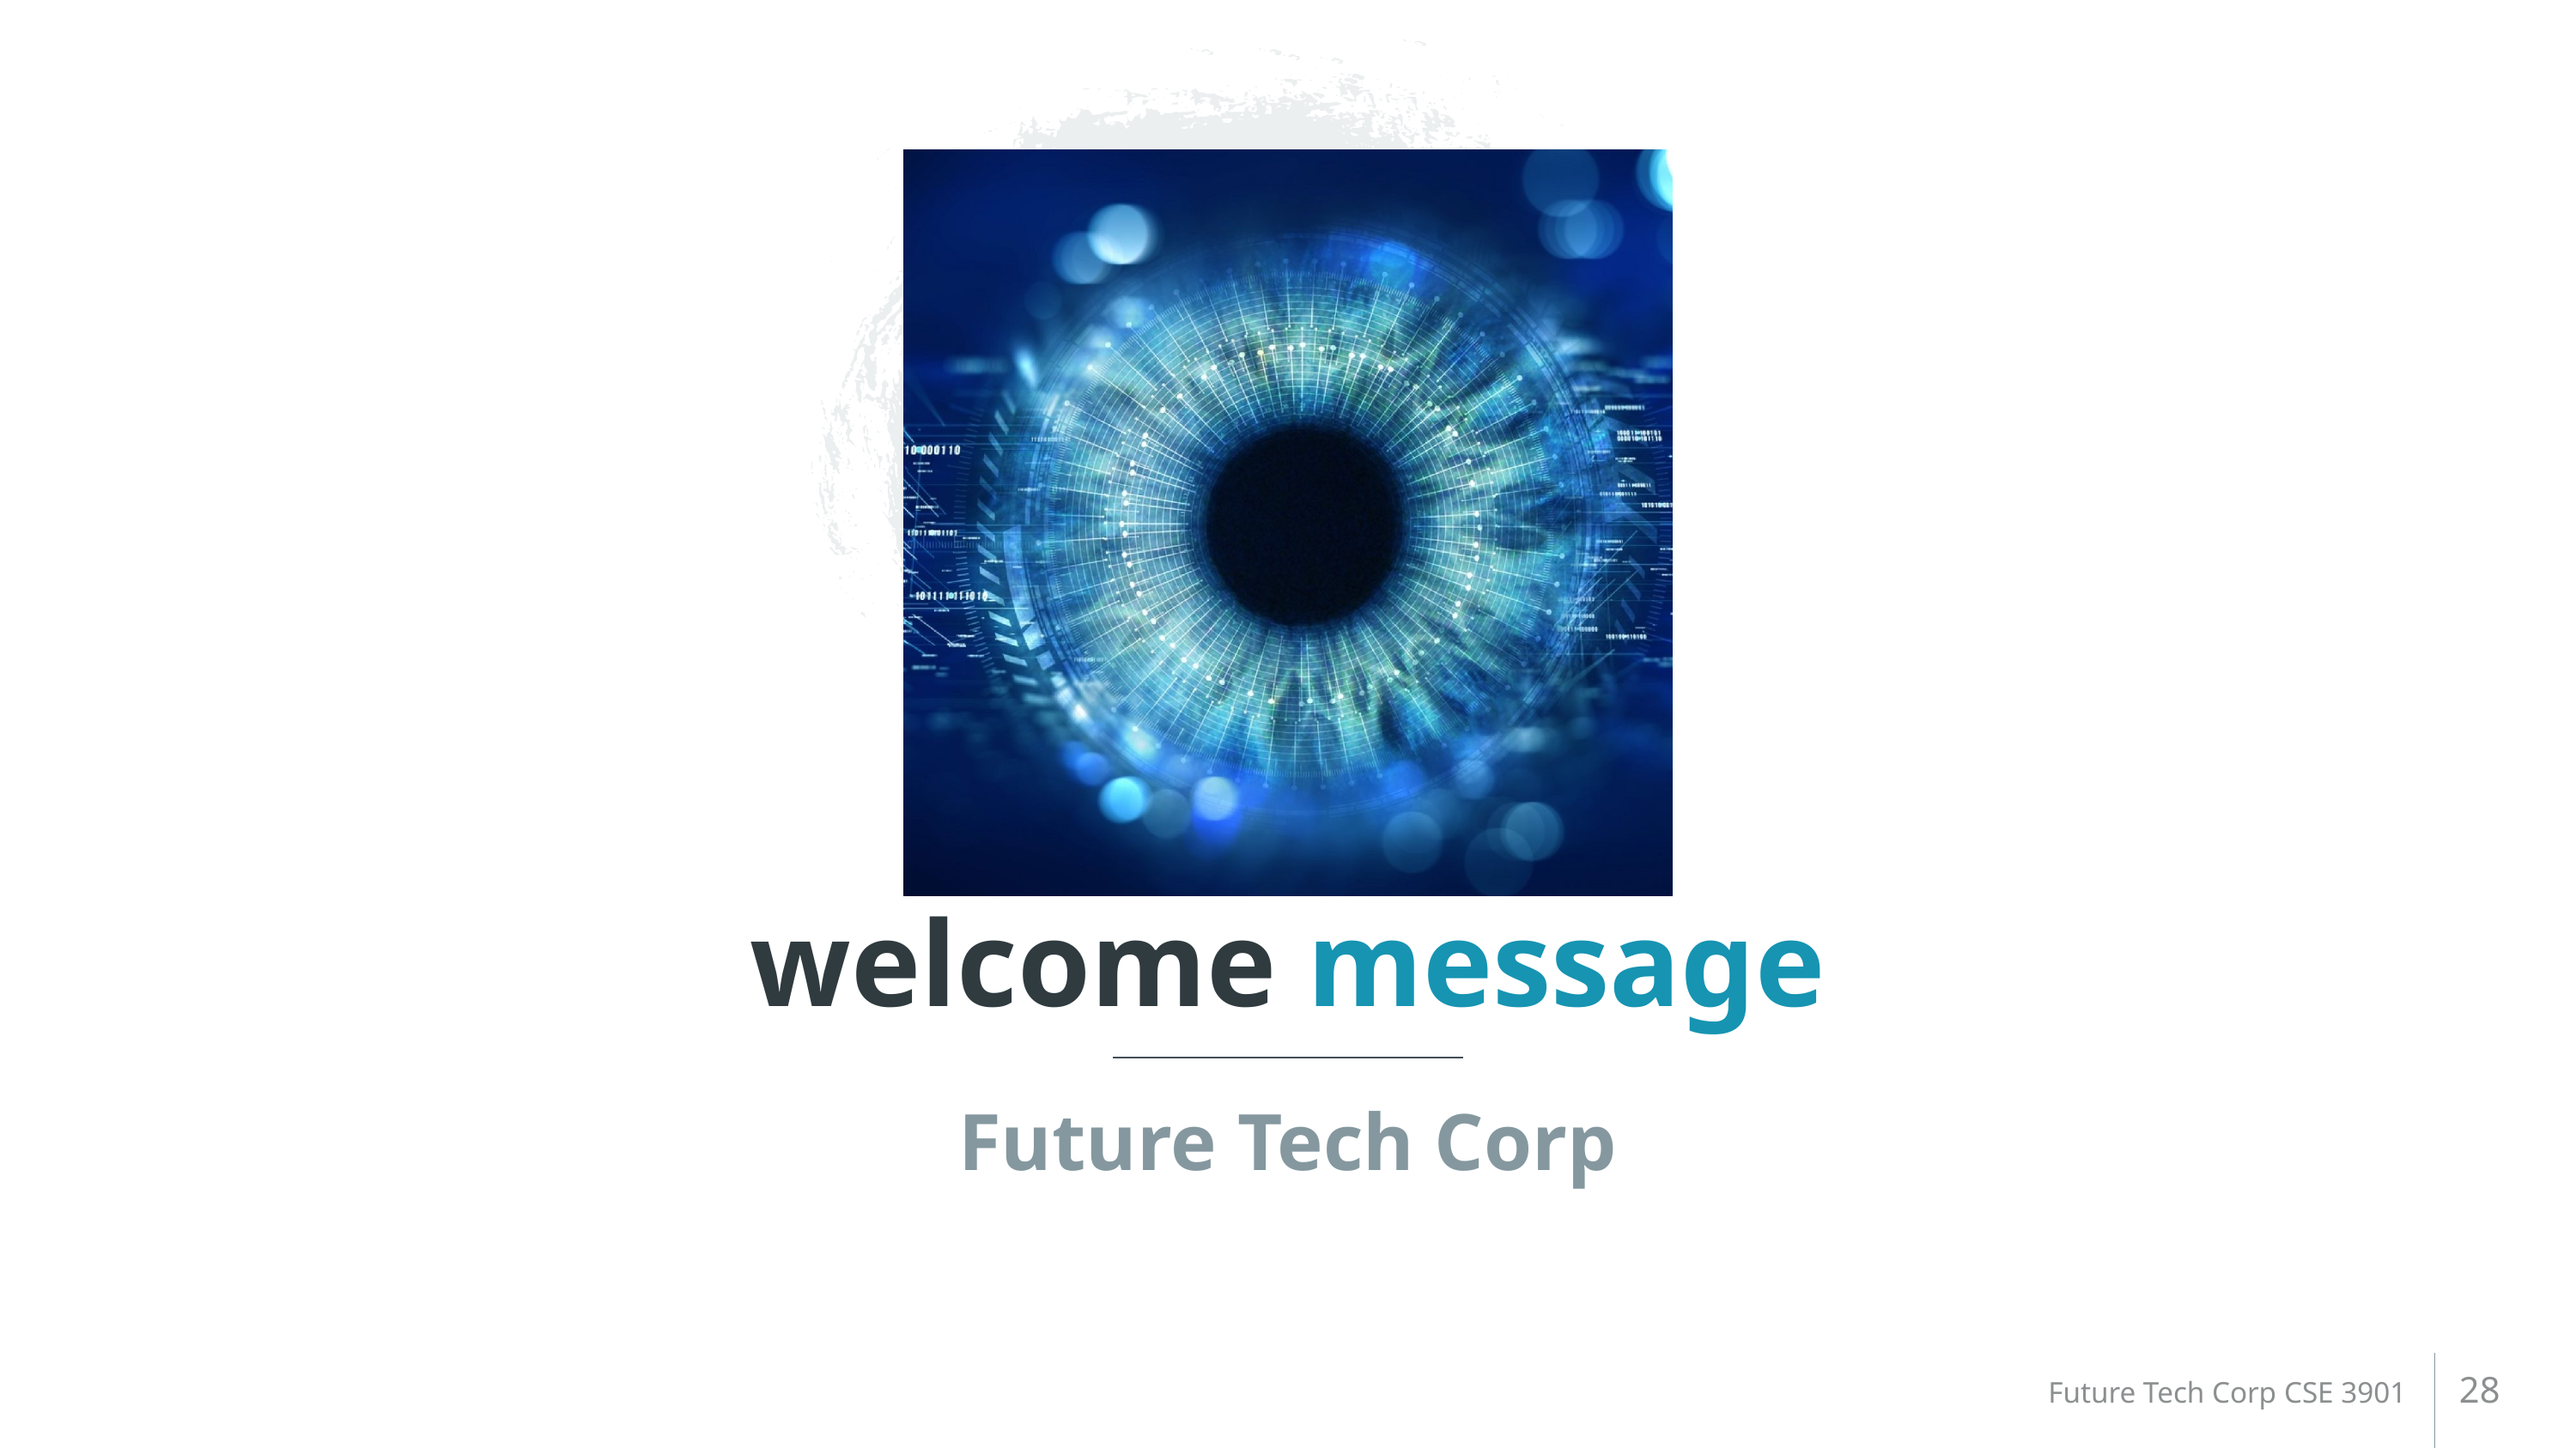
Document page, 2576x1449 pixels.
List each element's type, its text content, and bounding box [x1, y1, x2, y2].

list Future Tech Corp [443, 1086, 2133, 1193]
picture [902, 149, 1673, 897]
title welcome message [443, 882, 2133, 1036]
footer Future Tech Corp CSE 3901 [1550, 1353, 2420, 1430]
slide_number 28 [2434, 1353, 2525, 1430]
